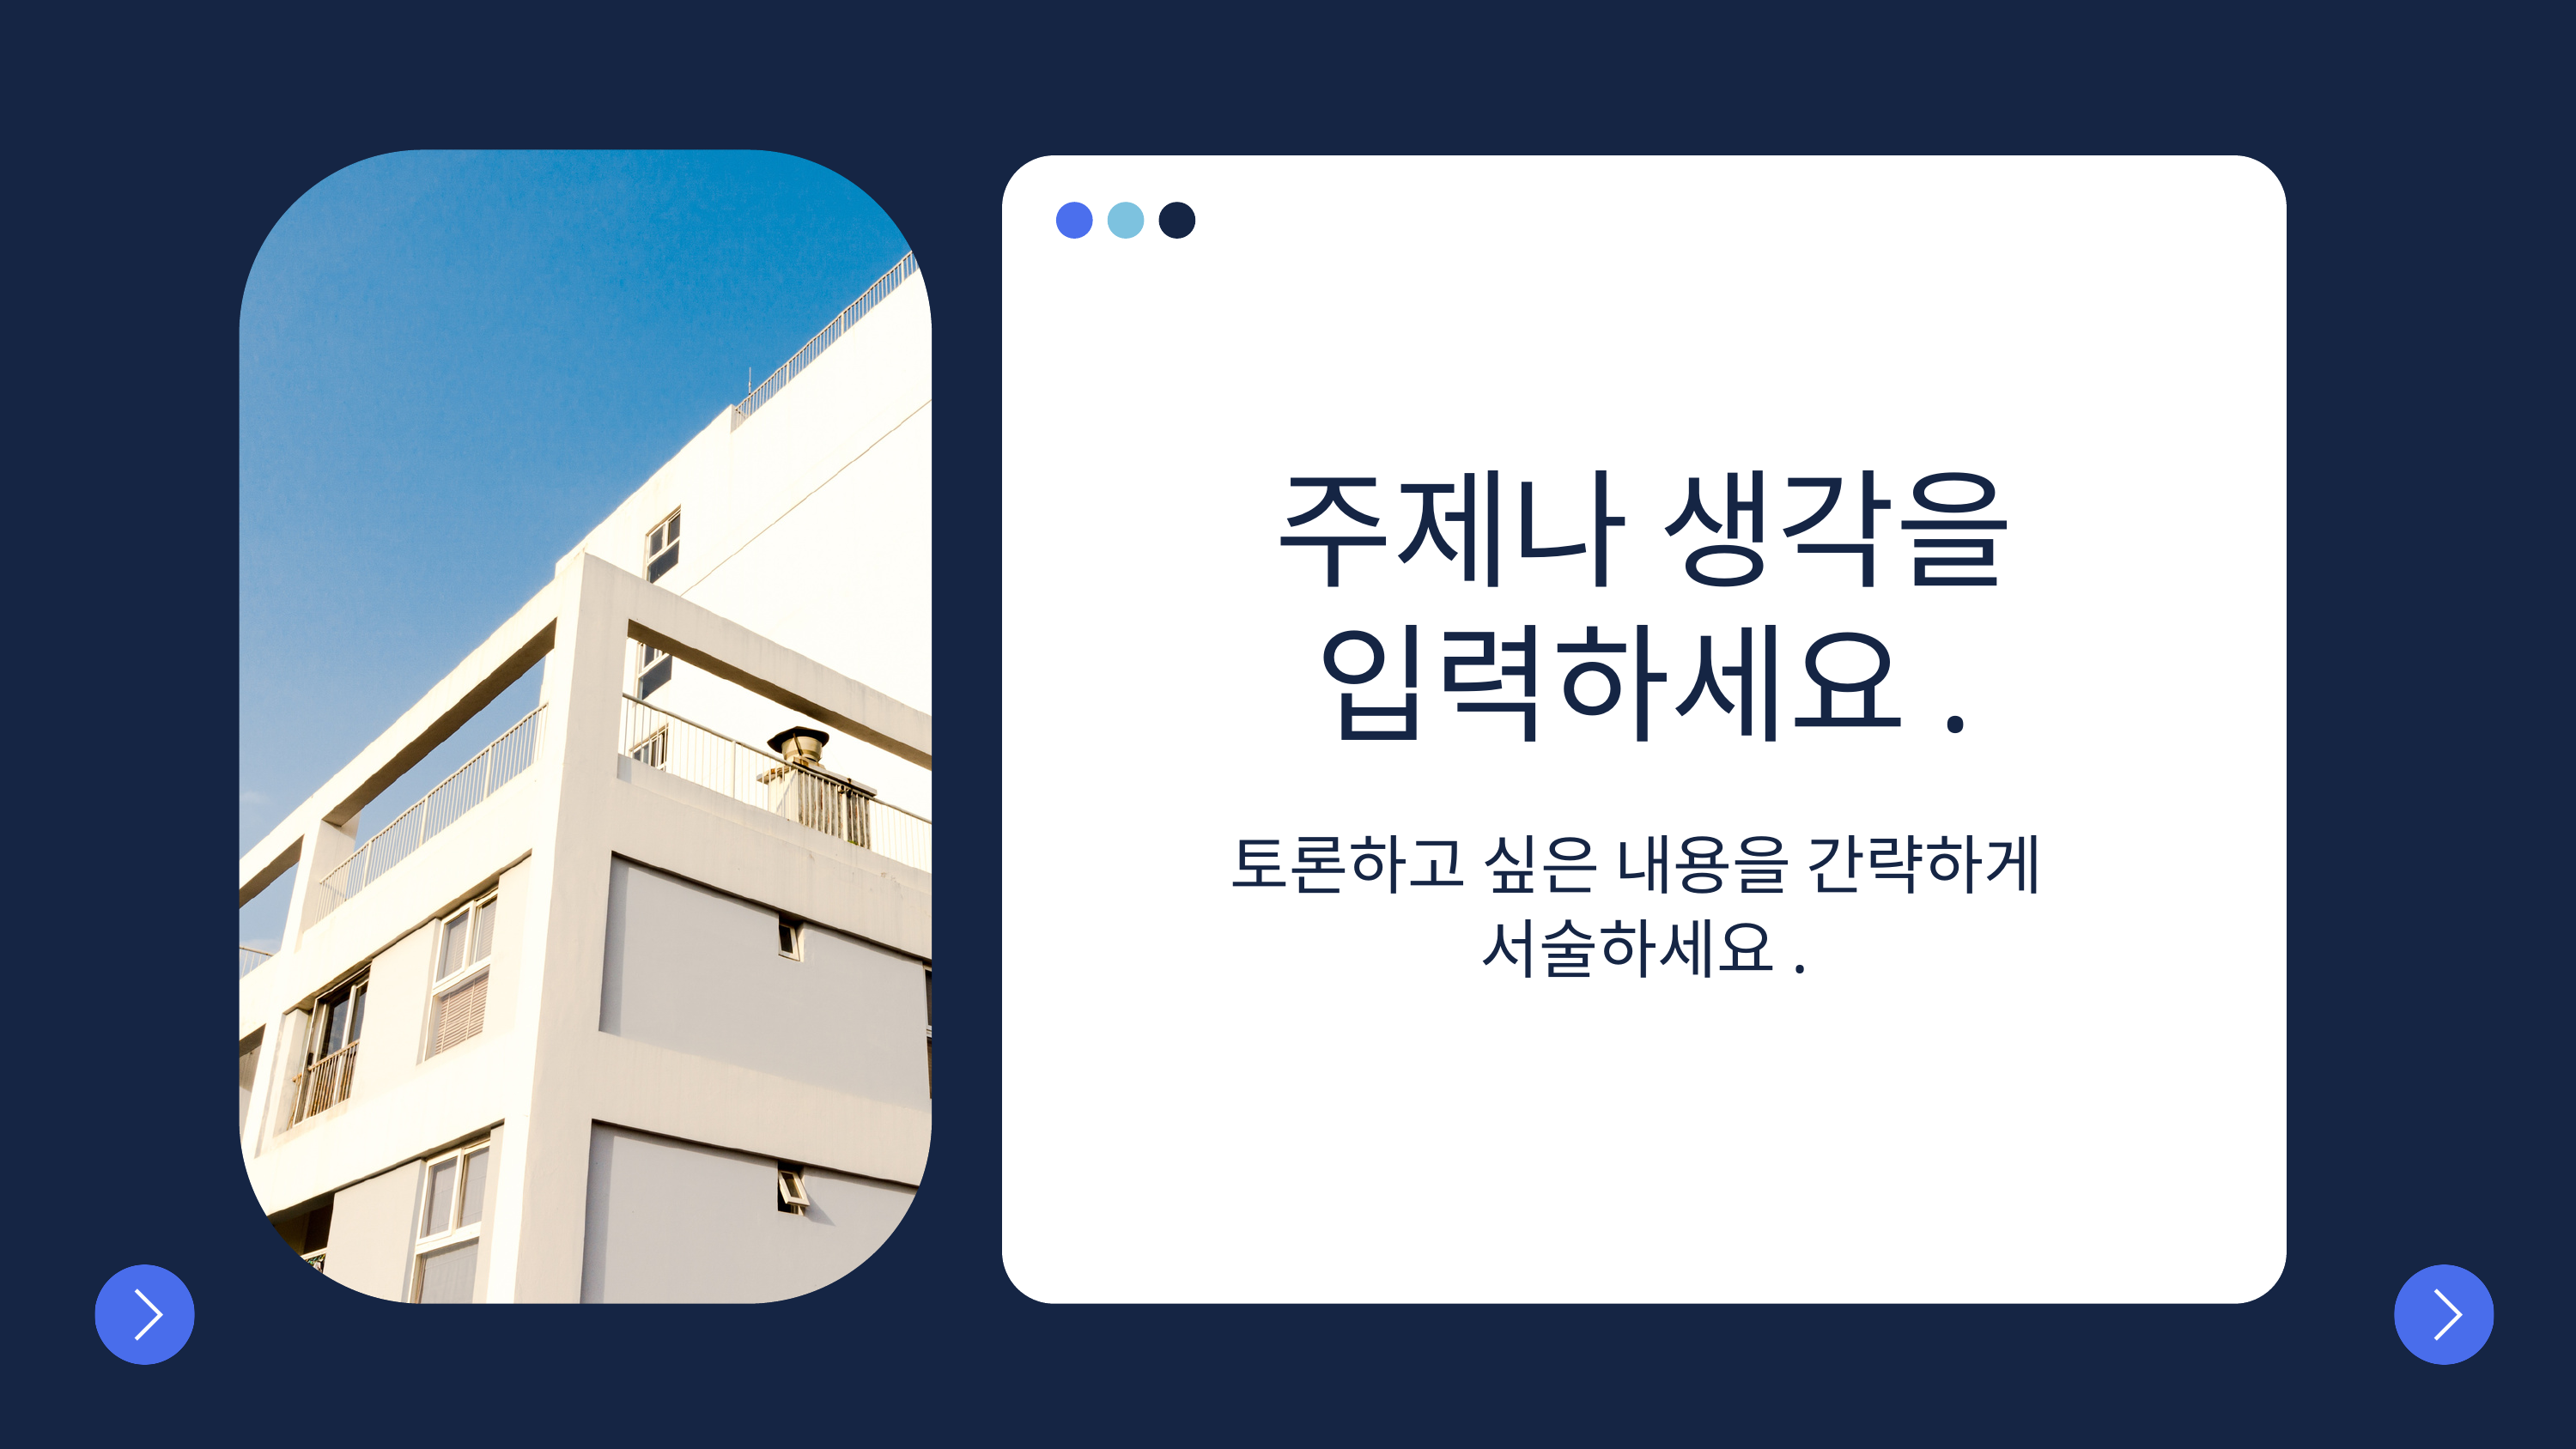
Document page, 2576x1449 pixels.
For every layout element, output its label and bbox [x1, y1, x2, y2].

text_box [1157, 447, 2131, 986]
text_box [2394, 1264, 2494, 1365]
text_box [1055, 201, 1196, 239]
text_box [239, 149, 933, 1304]
text_box [1001, 155, 2287, 1304]
text_box [94, 1264, 195, 1365]
